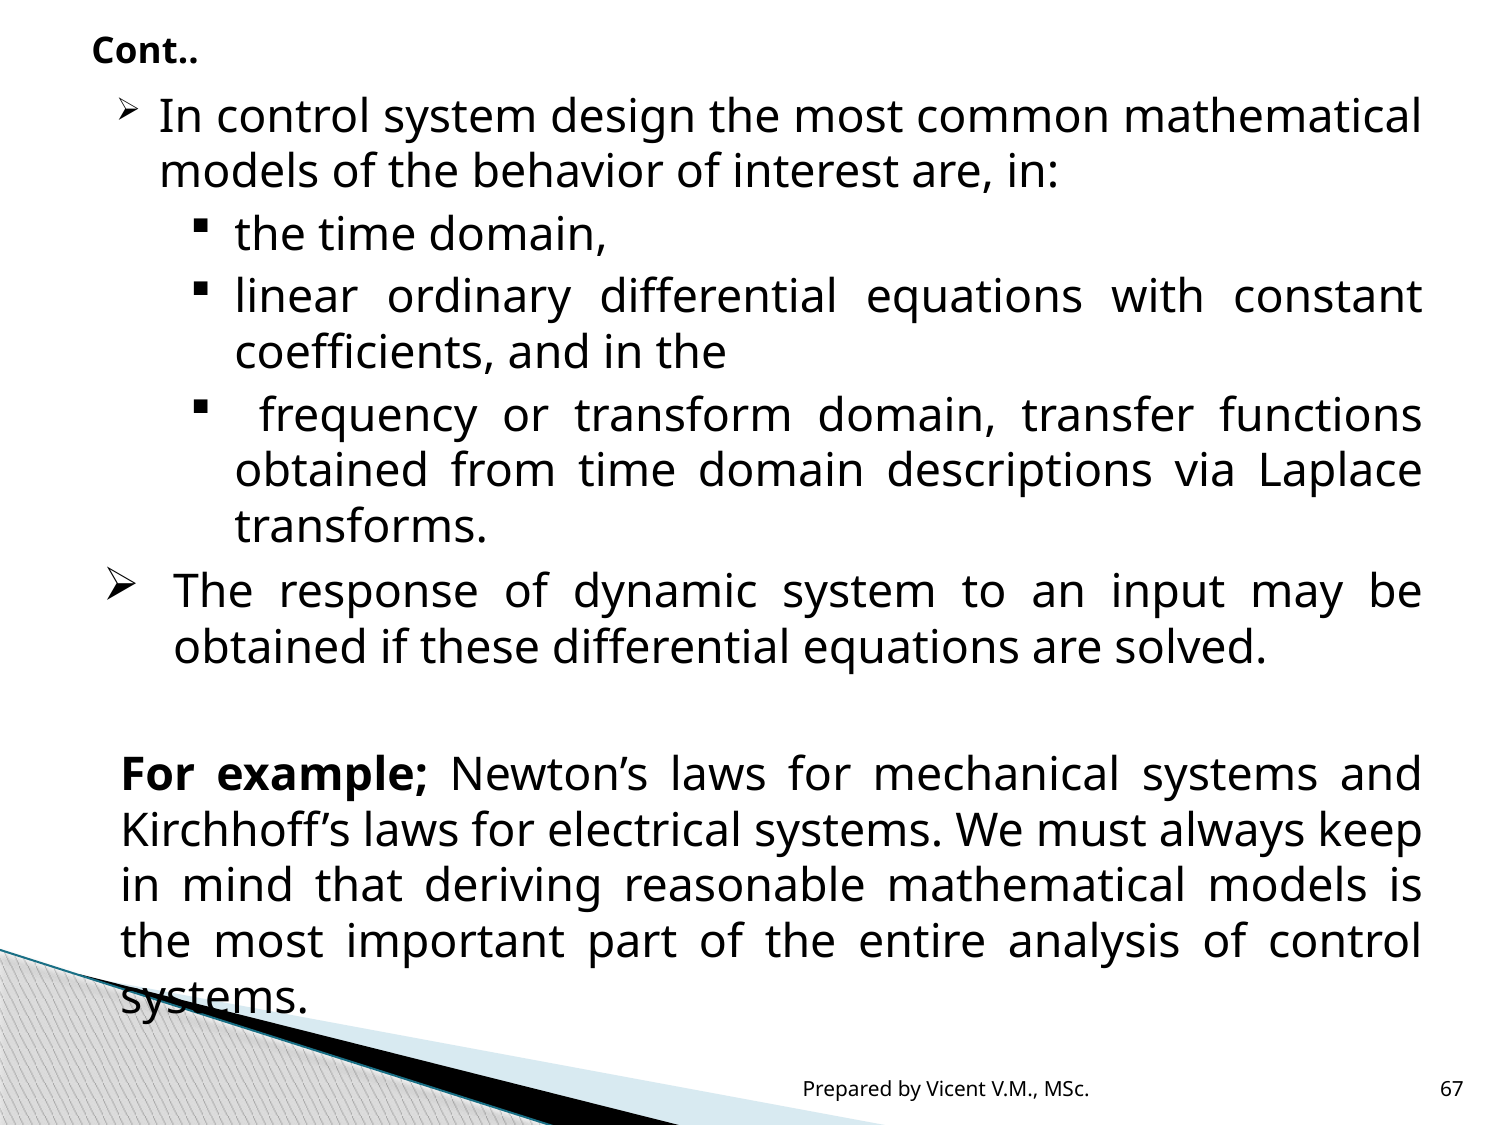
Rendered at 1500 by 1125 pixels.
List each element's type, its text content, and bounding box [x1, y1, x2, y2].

list In control system design the most common mathematical models of the behavior of interest are, in: the time domain, linear ordinary differential equations with constant coefficients, and in the frequency or transform domain, transfer functions obtained from time domain descriptions via Laplace transforms. The response of dynamic system to an input may be obtained if these differential equations are solved. For example; Newton’s laws for mechanical systems and Kirchhoff’s laws for electrical systems. We must always keep in mind that deriving reasonable mathematical models is the most important part of the entire analysis of control systems. [88, 78, 1439, 1035]
slide_number 67 [1418, 1051, 1479, 1112]
footer Prepared by Vicent V.M., MSc. [718, 1051, 1105, 1112]
title Cont.. [76, 19, 1427, 79]
